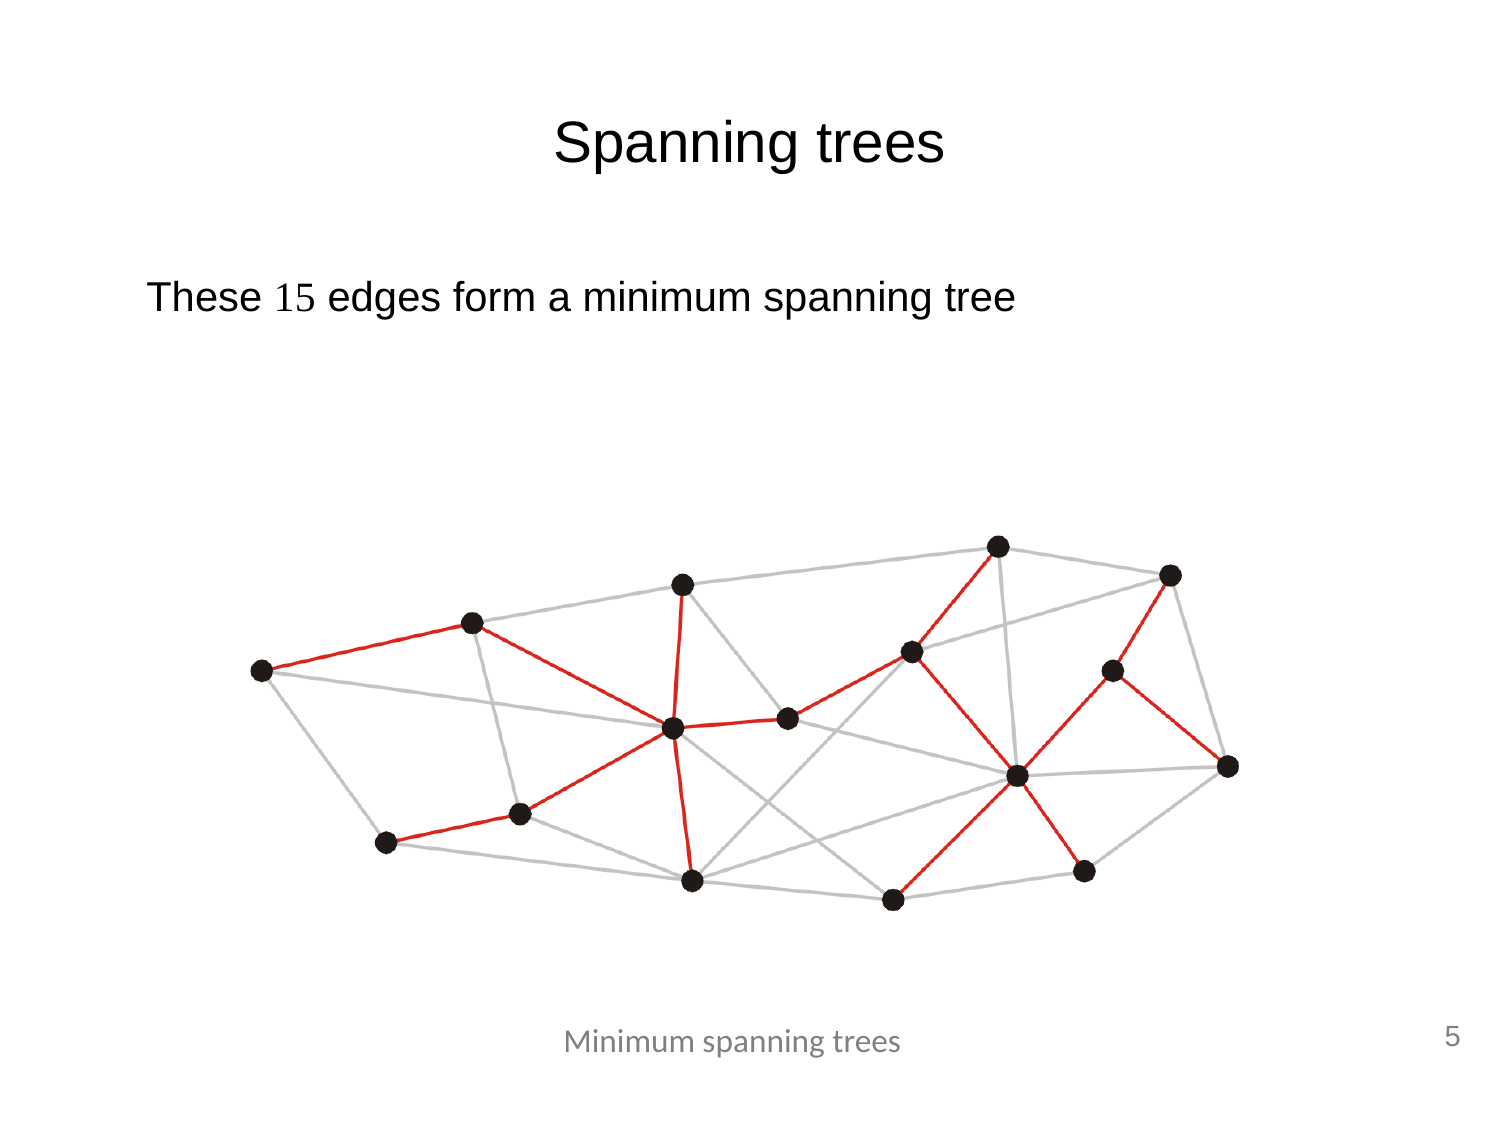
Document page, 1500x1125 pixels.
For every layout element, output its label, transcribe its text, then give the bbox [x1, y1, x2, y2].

picture [241, 526, 1247, 919]
title Spanning trees [74, 44, 1426, 233]
list These 15 edges form a minimum spanning tree [74, 262, 1426, 1006]
